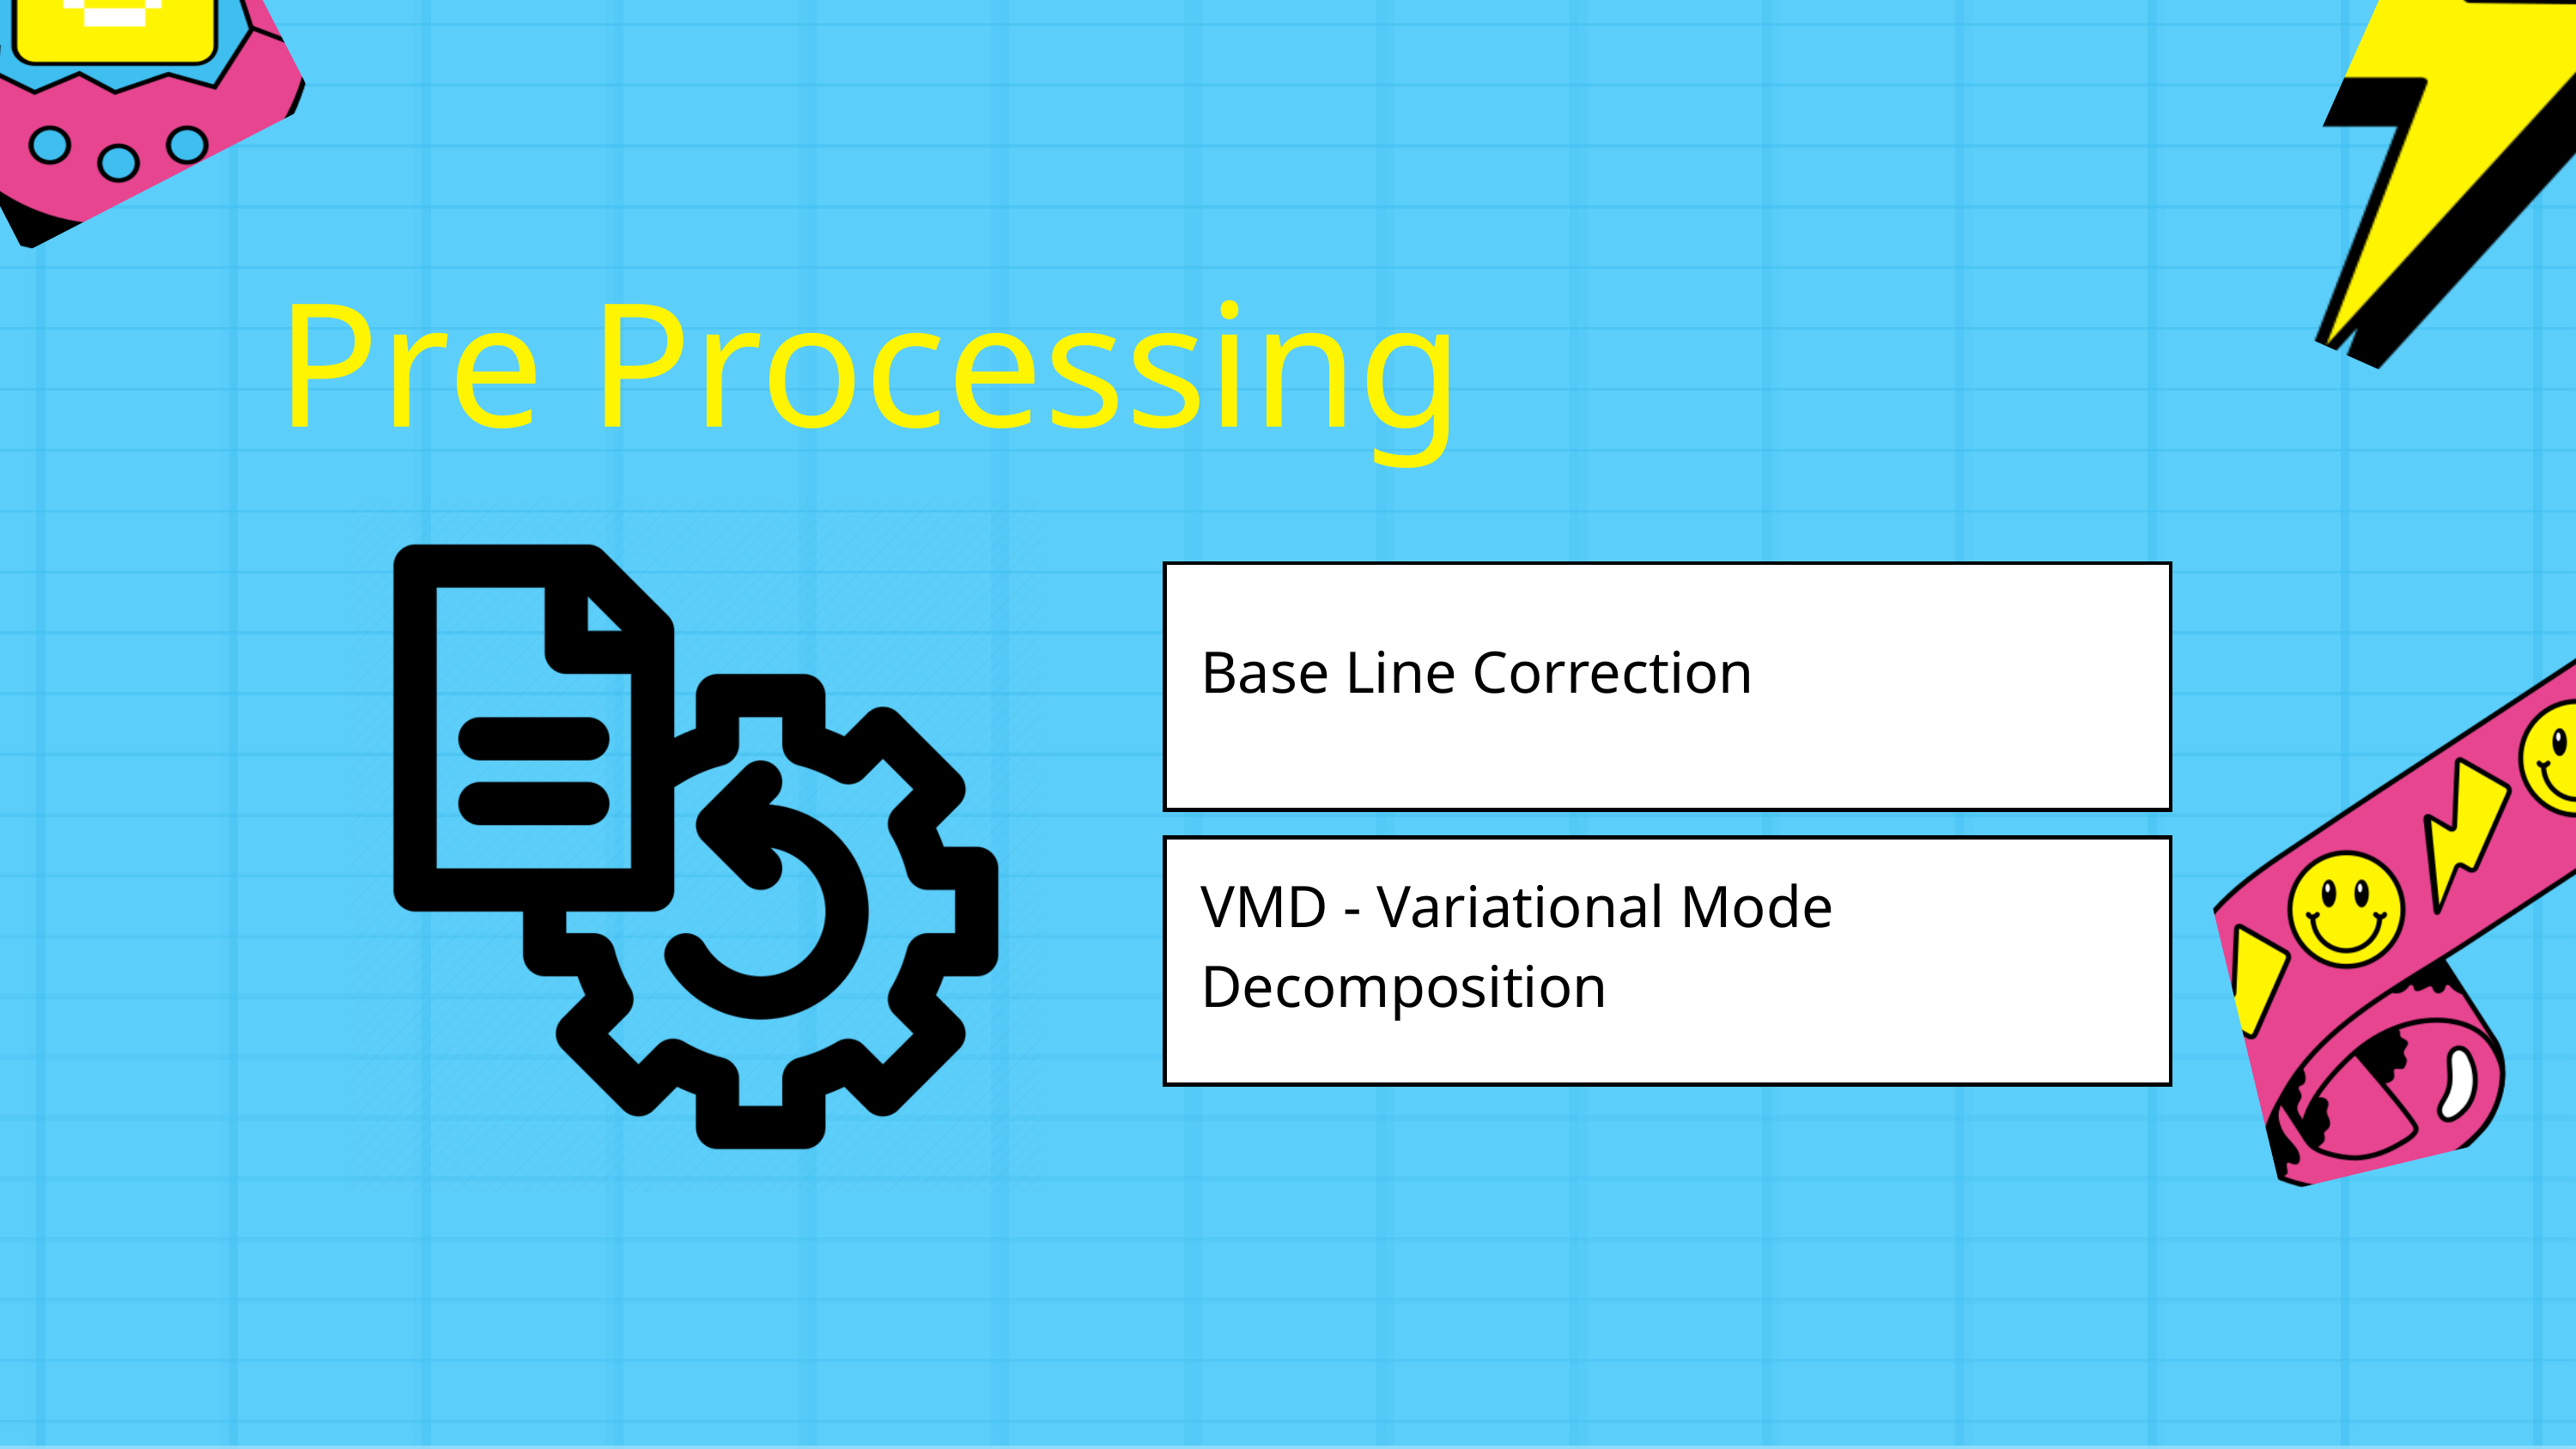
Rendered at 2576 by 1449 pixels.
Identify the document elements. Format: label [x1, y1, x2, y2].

text_box [2175, 634, 2576, 1192]
text_box [0, 0, 316, 253]
text_box [0, 0, 2576, 1449]
text_box [350, 584, 1042, 1192]
text_box [276, 256, 1505, 577]
text_box [2241, 0, 2576, 417]
text_box [1163, 562, 2172, 1085]
